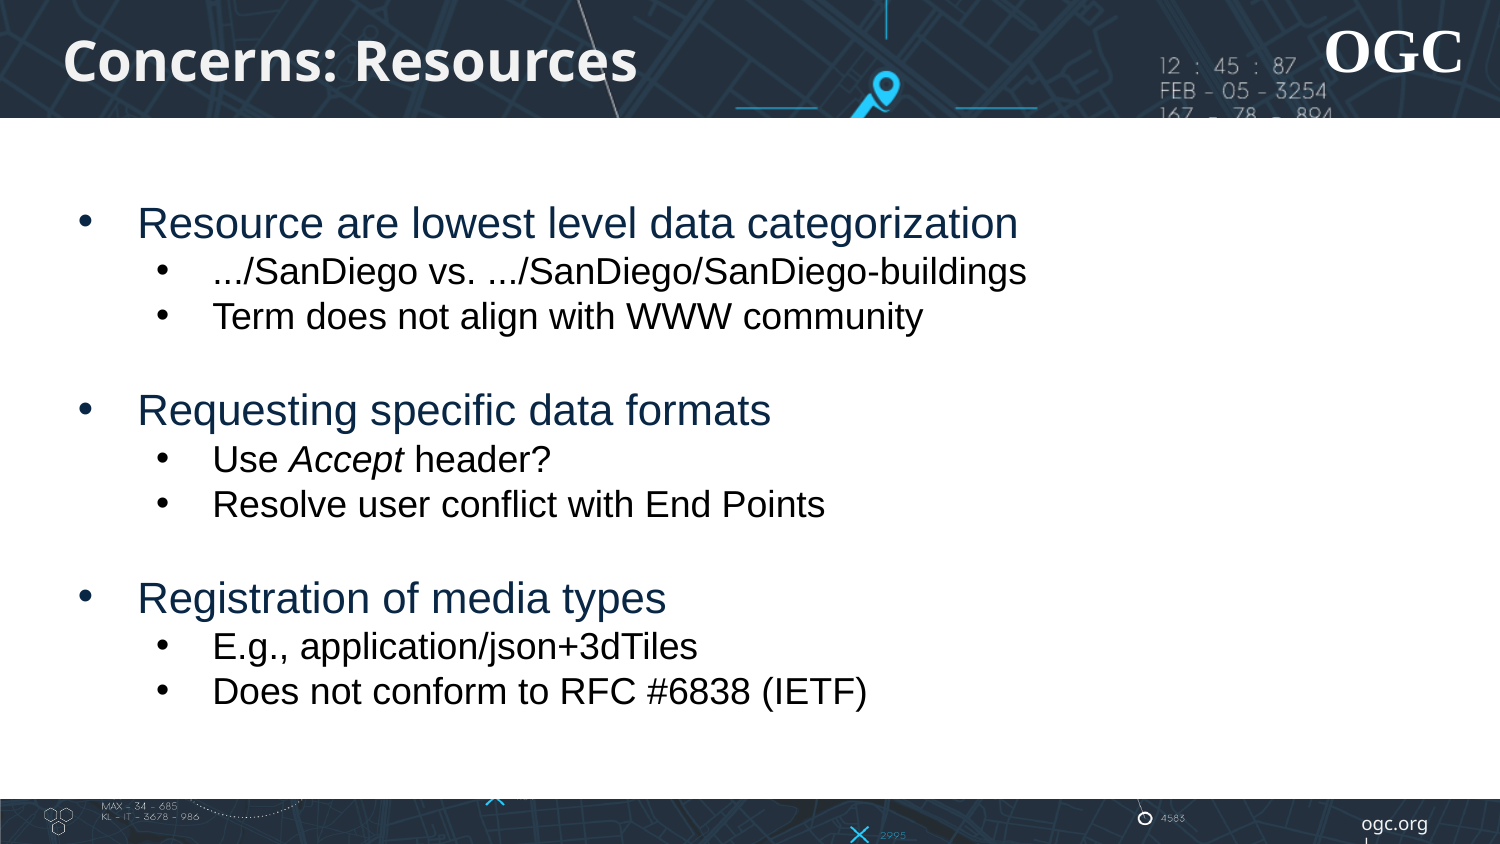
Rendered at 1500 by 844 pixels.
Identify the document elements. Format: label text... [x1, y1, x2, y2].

list Resource are lowest level data categorization .../SanDiego vs. .../SanDiego/SanDiego-buildings Term does not align with WWW community Requesting specific data formats Use Accept header? Resolve user conflict with End Points Registration of media types E.g., application/json+3dTiles Does not conform to RFC #6838 (IETF) [51, 189, 1449, 750]
title Concerns: Resources [51, 15, 1449, 110]
picture [38, 801, 79, 842]
